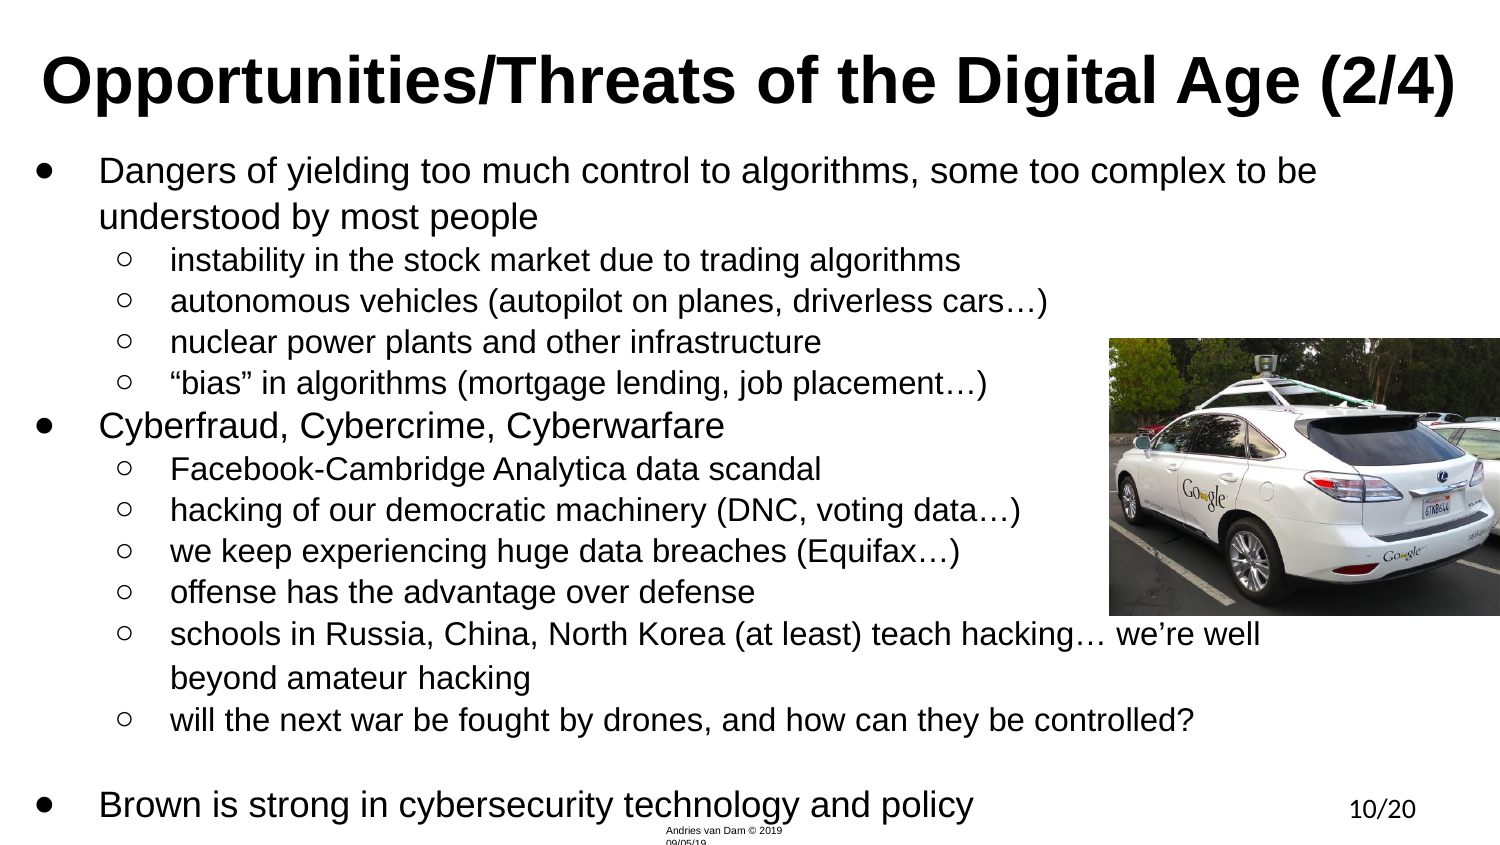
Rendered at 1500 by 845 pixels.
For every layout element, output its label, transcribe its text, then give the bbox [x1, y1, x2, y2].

picture [1108, 338, 1500, 616]
list Dangers of yielding too much control to algorithms, some too complex to be understood by most people instability in the stock market due to trading algorithms autonomous vehicles (autopilot on planes, driverless cars…) nuclear power plants and other infrastructure “bias” in algorithms (mortgage lending, job placement…) Cyberfraud, Cybercrime, Cyberwarfare Facebook-Cambridge Analytica data scandal hacking of our democratic machinery (DNC, voting data…) we keep experiencing huge data breaches (Equifax…) offense has the advantage over defense schools in Russia, China, North Korea (at least) teach hacking… we’re well beyond amateur hacking will the next war be fought by drones, and how can they be controlled? Brown is strong in cybersecurity technology and policy [12, 164, 1348, 837]
text_box Opportunities/Threats of the Digital Age (2/4) [0, 0, 1500, 164]
